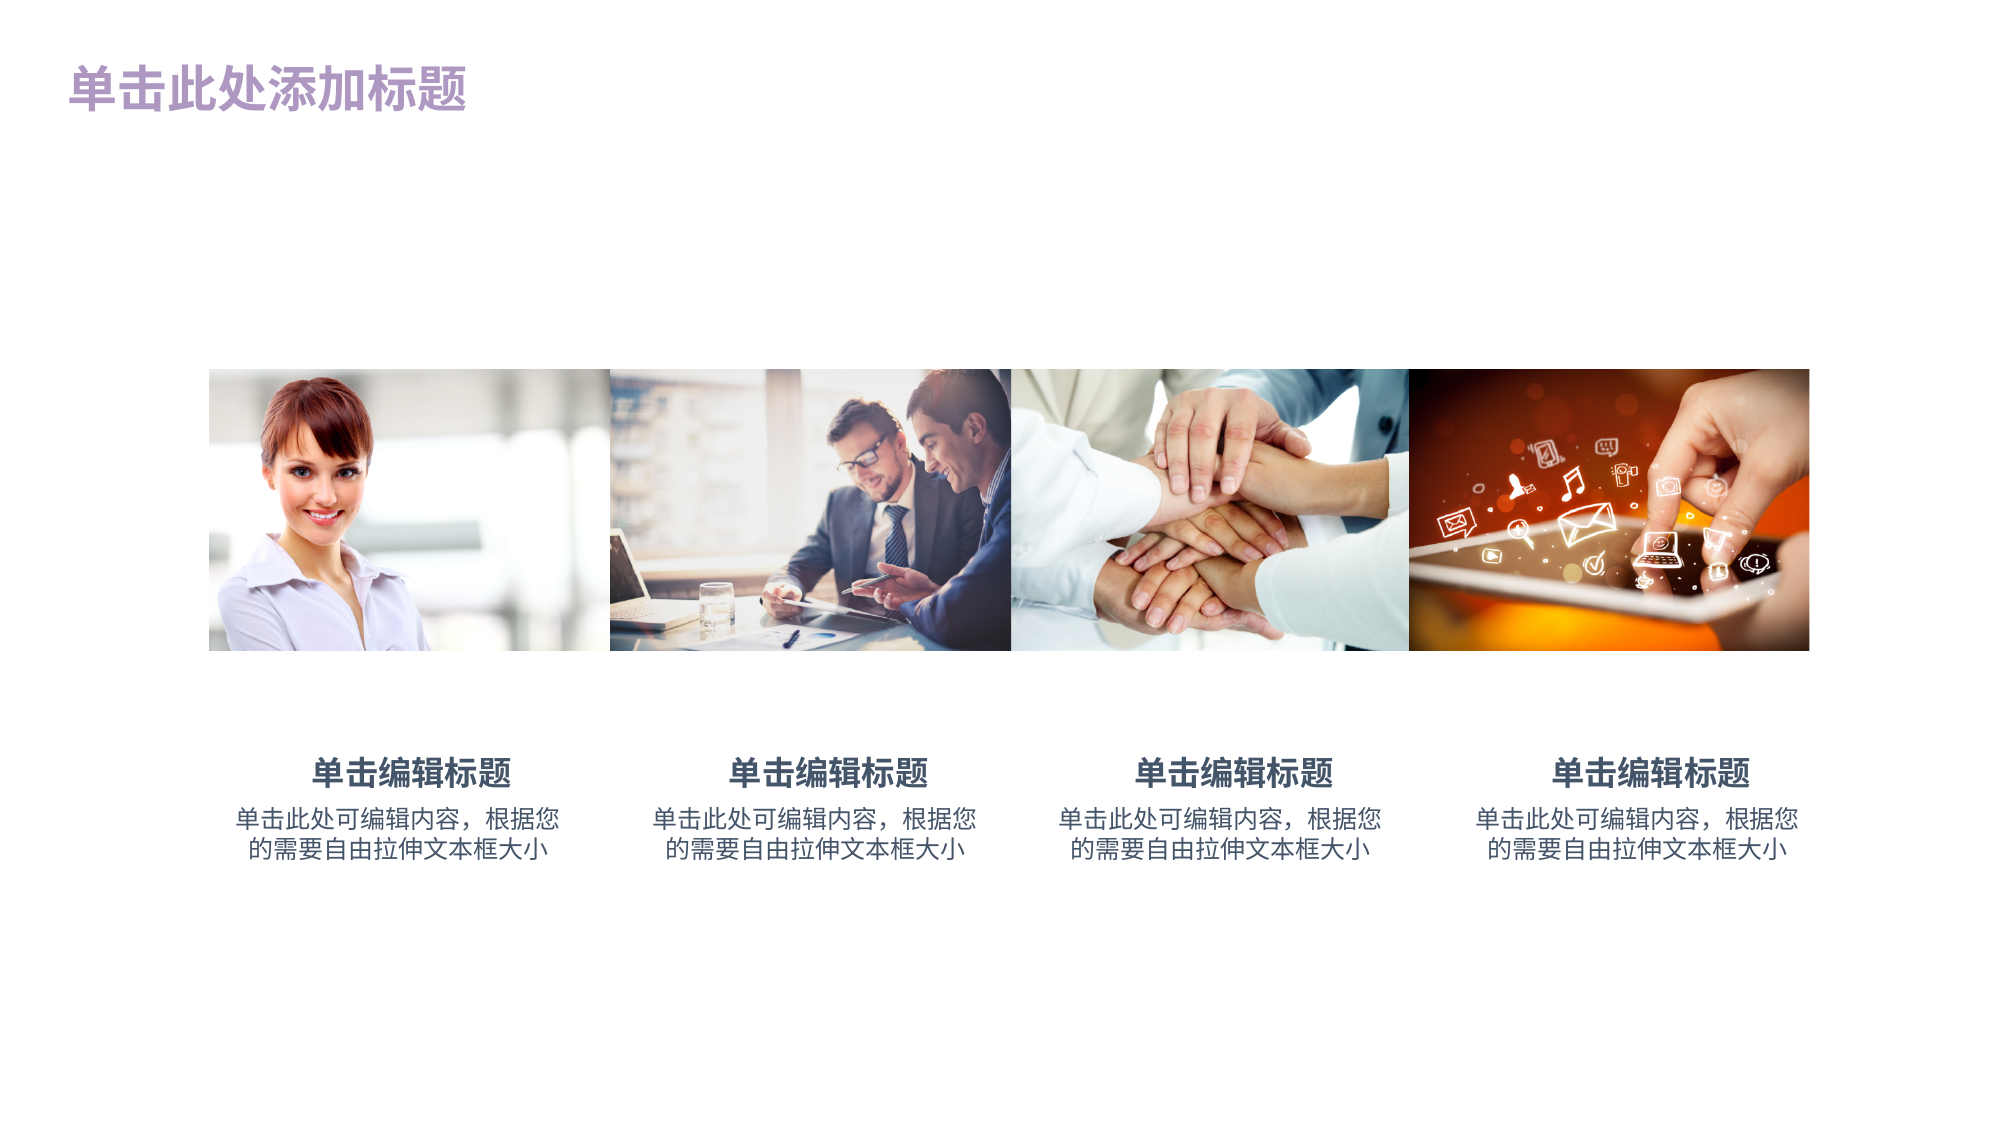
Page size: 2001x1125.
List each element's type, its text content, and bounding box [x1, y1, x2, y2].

text_box 单击编辑标题 [219, 751, 604, 792]
text_box 单击编辑标题 [636, 751, 1021, 792]
text_box 单击编辑标题 [1042, 751, 1426, 792]
text_box 单击此处可编辑内容，根据您的需要自由拉伸文本框大小 [1048, 803, 1393, 864]
picture [209, 369, 1810, 651]
text_box 单击此处可编辑内容，根据您的需要自由拉伸文本框大小 [1466, 803, 1810, 864]
text_box 单击编辑标题 [1459, 751, 1843, 792]
text_box 单击此处添加标题 [52, 50, 511, 126]
text_box 单击此处可编辑内容，根据您的需要自由拉伸文本框大小 [643, 803, 987, 864]
text_box 单击此处可编辑内容，根据您的需要自由拉伸文本框大小 [226, 803, 570, 864]
